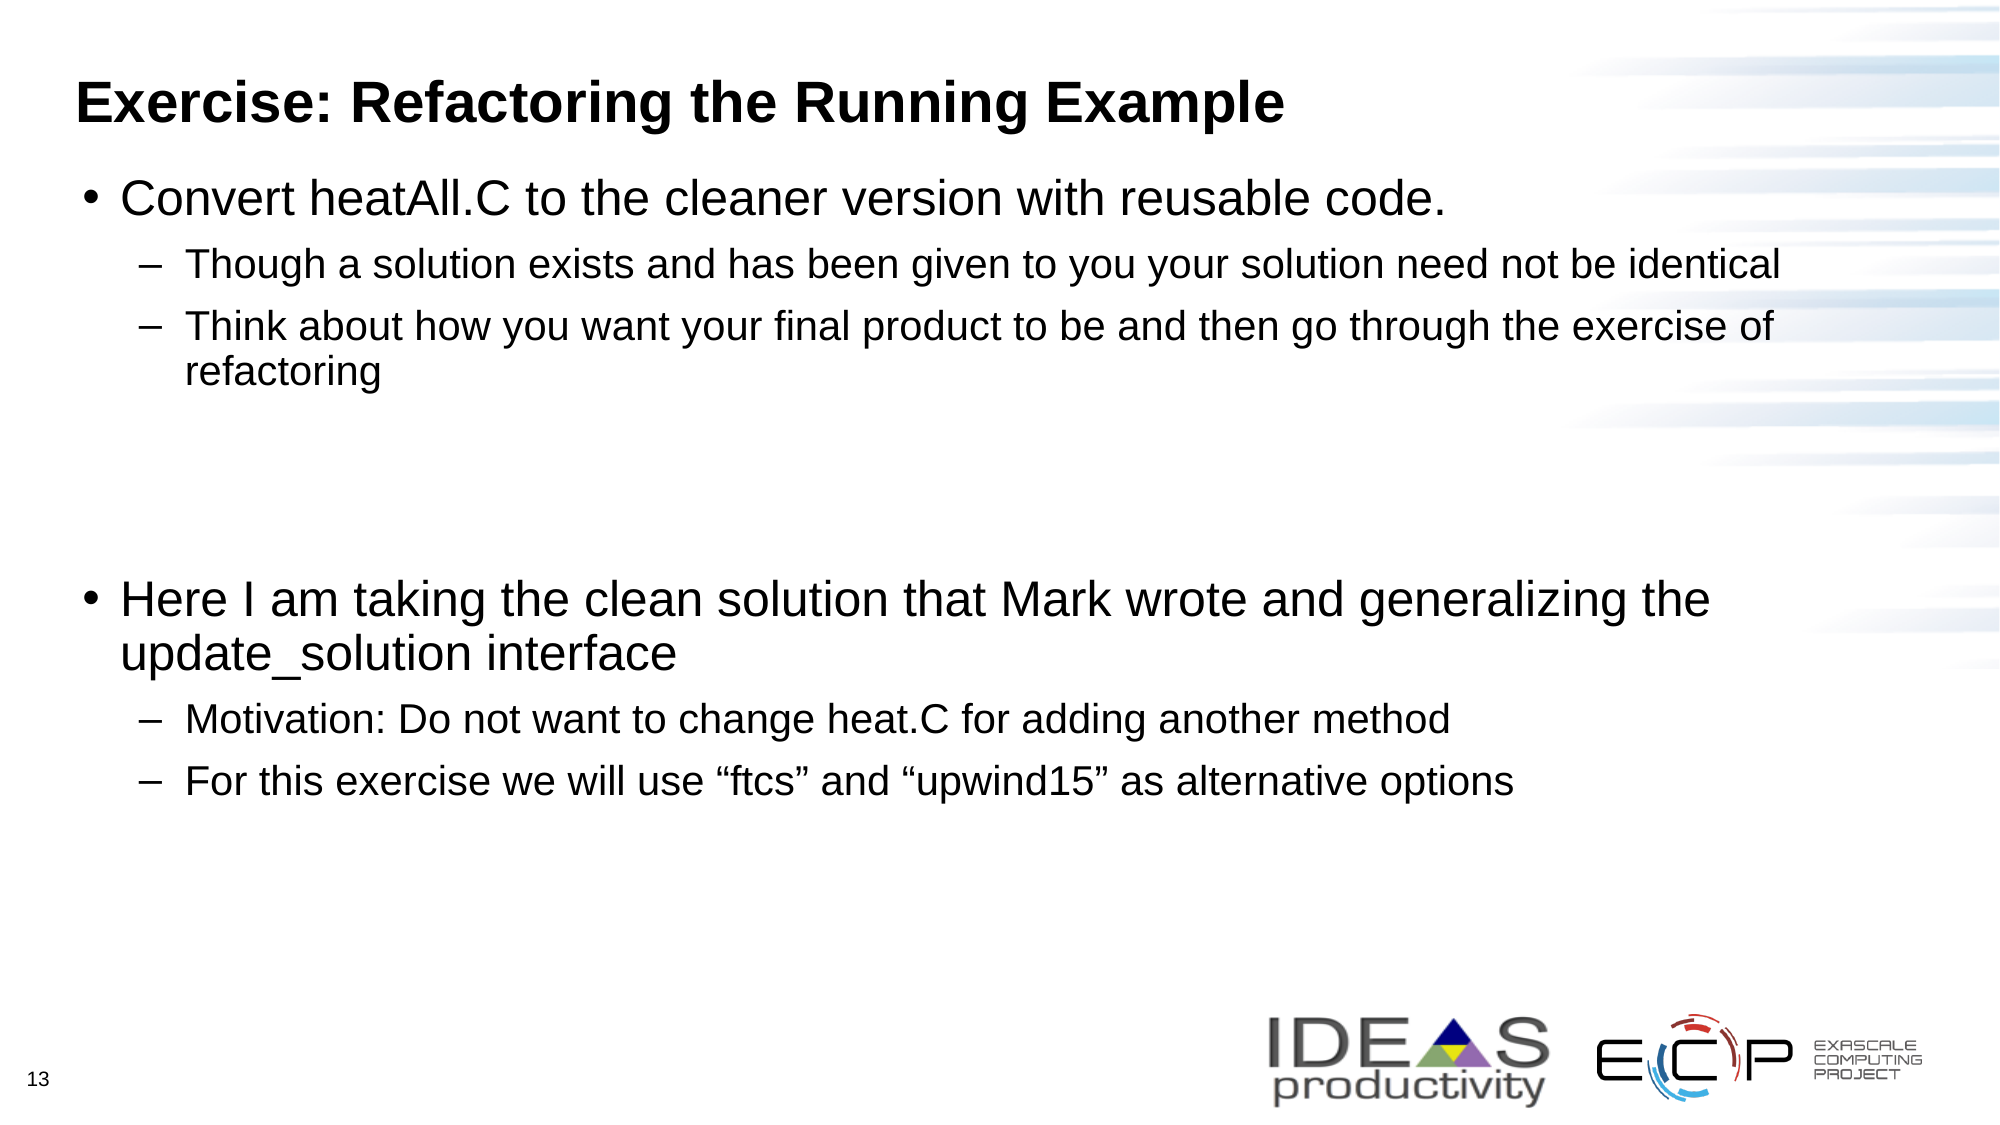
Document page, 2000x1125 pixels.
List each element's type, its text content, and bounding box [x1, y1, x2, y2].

picture [1597, 1014, 1922, 1102]
list Convert heatAll.C to the cleaner version with reusable code. Though a solution exists and has been given to you your solution need not be identical Think about how you want your final product to be and then go through the exercise of refactoring Here I am taking the clean solution that Mark wrote and generalizing the update_solution interface Motivation: Do not want to change heat.C for adding another method For this exercise we will use “ftcs” and “upwind15” as alternative options [66, 164, 1895, 1015]
picture [1257, 1015, 1560, 1115]
picture [1531, 0, 2000, 669]
title Exercise: Refactoring the Running Example [59, 67, 1926, 218]
